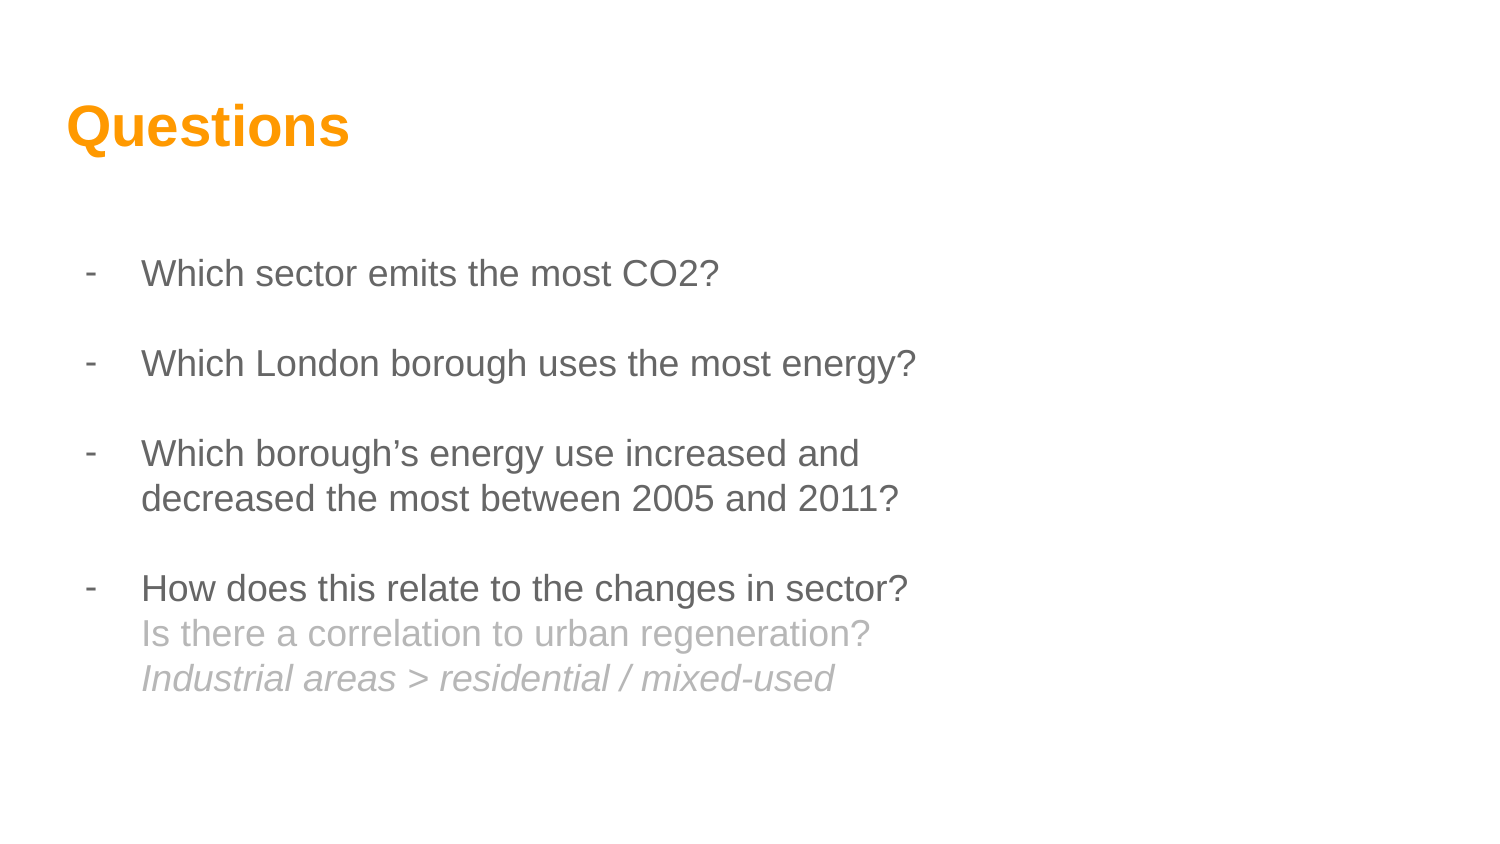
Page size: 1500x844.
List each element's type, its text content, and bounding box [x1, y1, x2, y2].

title Questions [51, 72, 1449, 167]
list Which sector emits the most CO2? Which London borough uses the most energy? Which borough’s energy use increased and decreased the most between 2005 and 2011? How does this relate to the changes in sector? Is there a correlation to urban regeneration? Industrial areas > residential / mixed-used [51, 189, 1050, 789]
